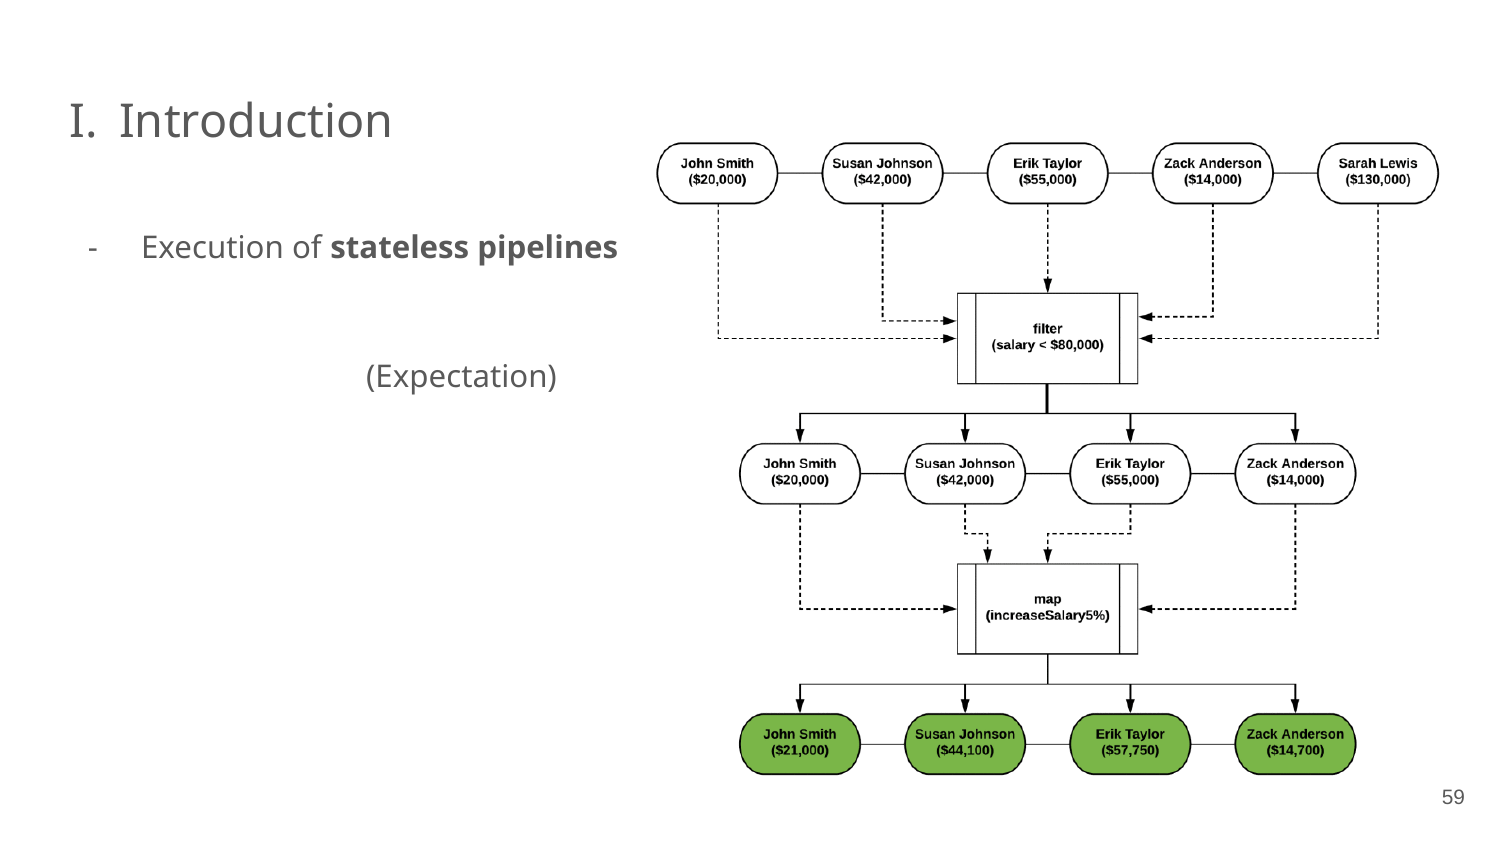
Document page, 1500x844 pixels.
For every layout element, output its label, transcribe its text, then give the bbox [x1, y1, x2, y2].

title Introduction [51, 72, 1449, 167]
slide_number 59 [1389, 764, 1480, 830]
picture [627, 113, 1469, 805]
list Execution of stateless pipelines (Expectation) [51, 189, 622, 750]
